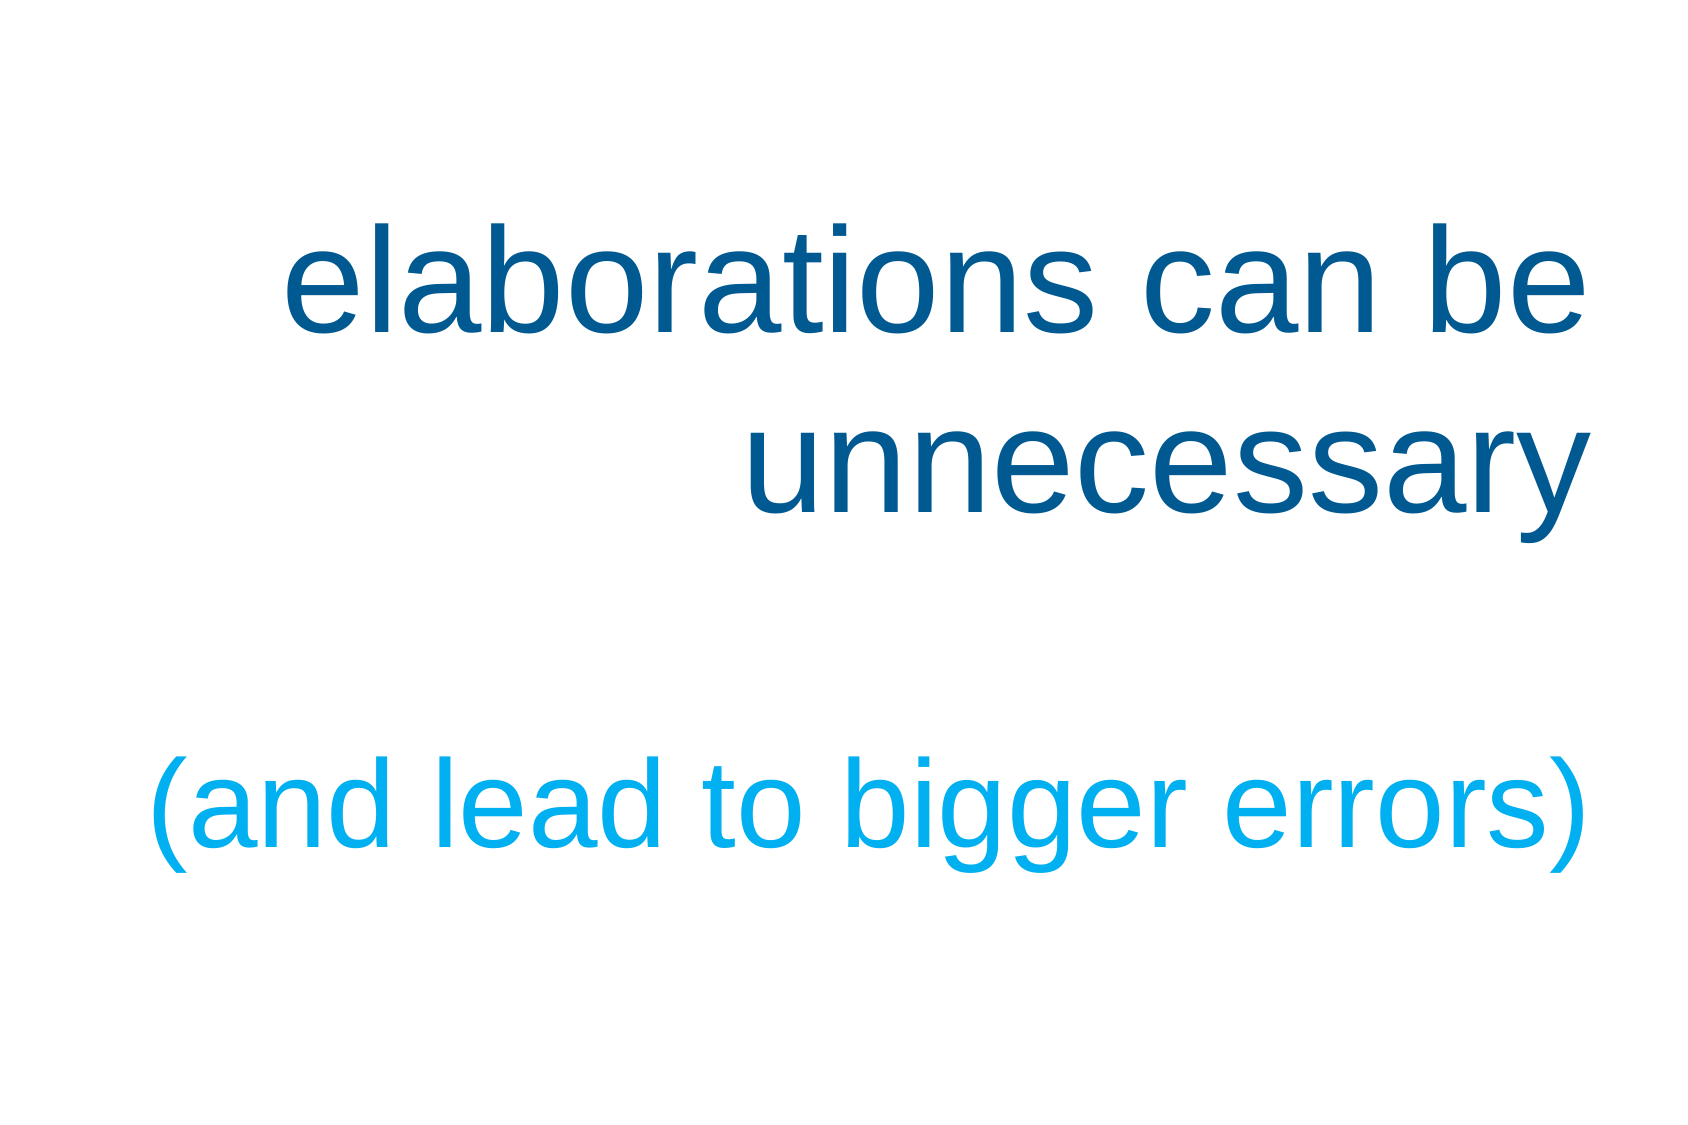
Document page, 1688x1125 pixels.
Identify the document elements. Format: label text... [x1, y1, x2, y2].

text_box elaborations can be unnecessary (and lead to bigger errors) [28, 171, 1615, 954]
